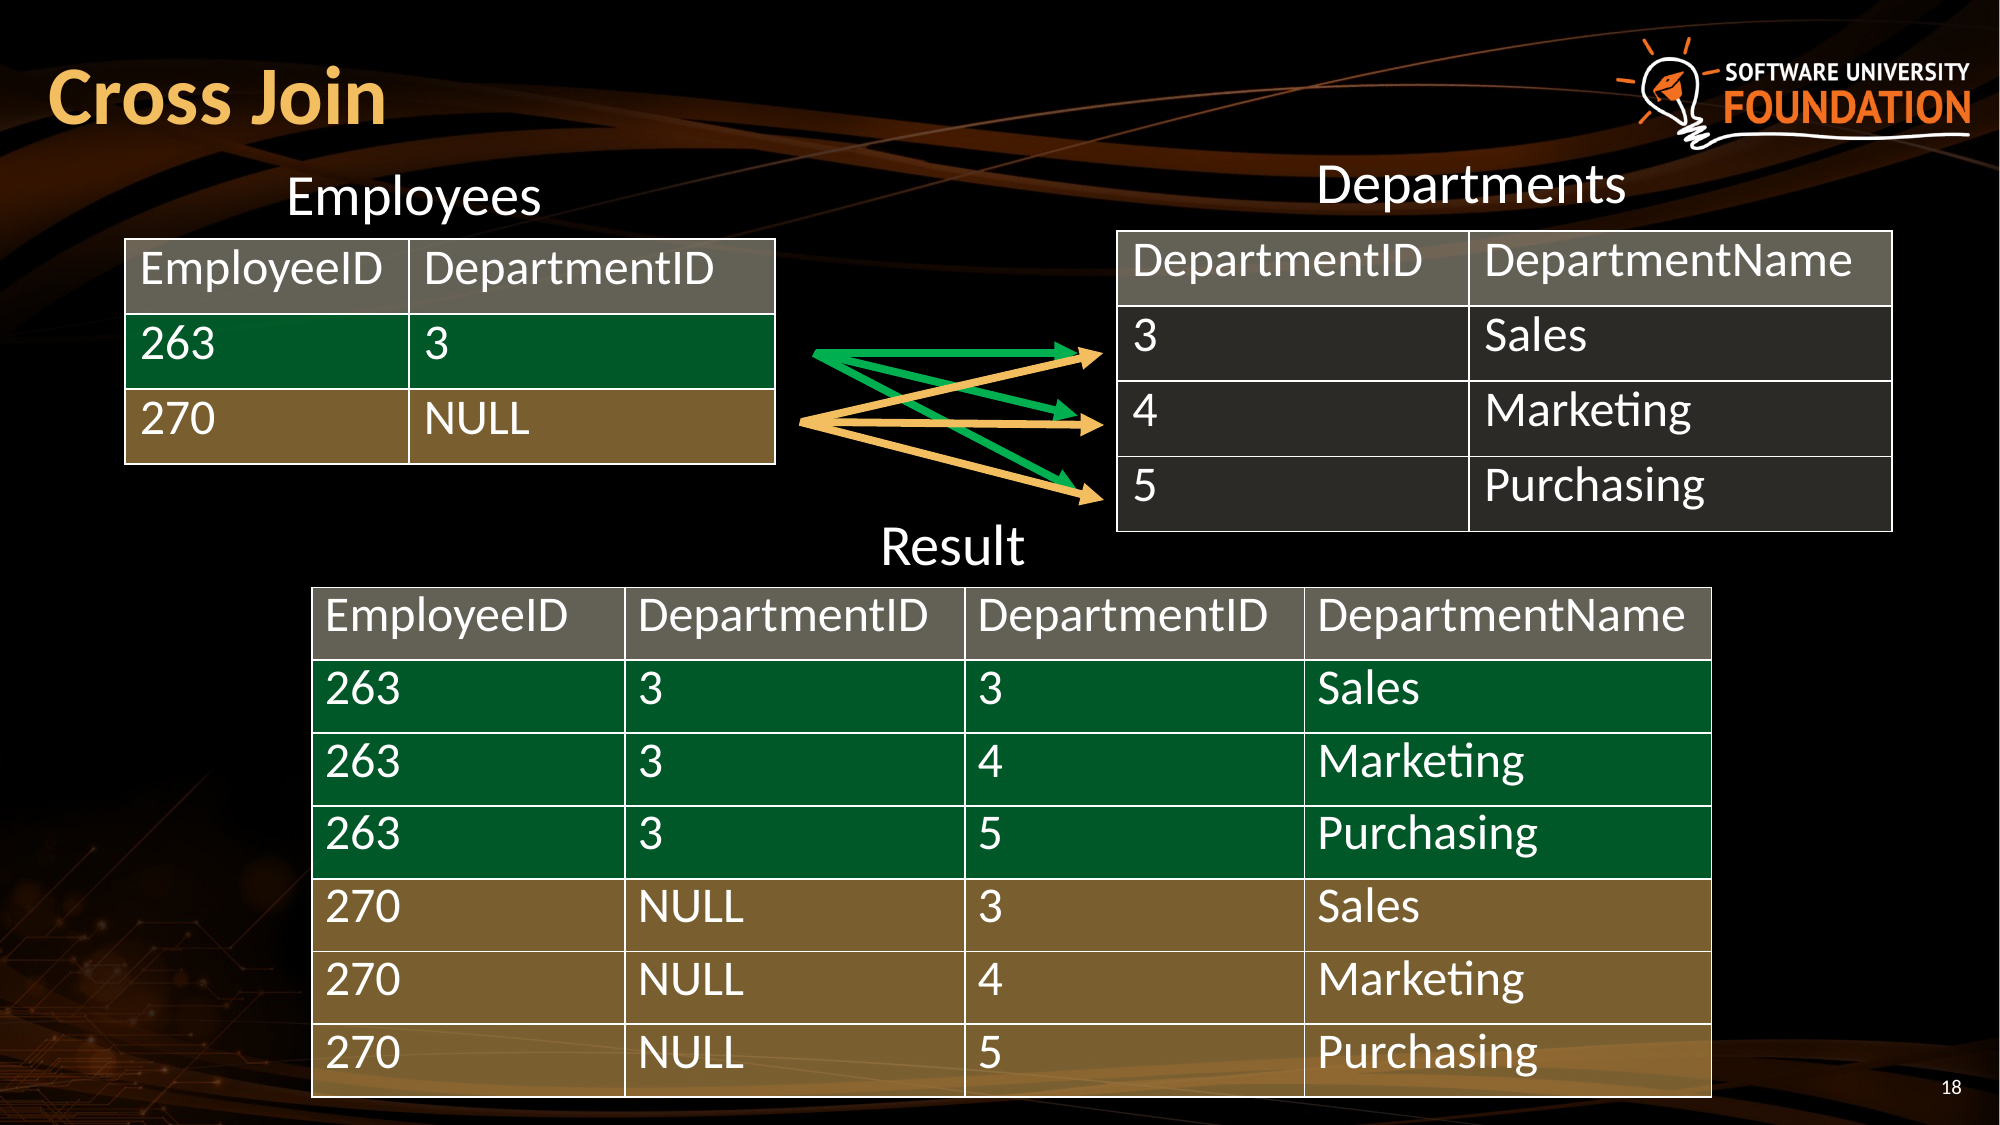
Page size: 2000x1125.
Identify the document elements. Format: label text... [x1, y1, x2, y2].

table_header EmployeeID [126, 240, 408, 313]
table_header DepartmentID [1118, 232, 1468, 305]
table_cell NULL [626, 1025, 964, 1096]
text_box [802, 353, 1104, 421]
table_header DepartmentName [1305, 588, 1711, 659]
table_header DepartmentID [410, 240, 774, 313]
table_cell 4 [966, 952, 1304, 1023]
picture [0, 0, 2000, 1125]
table_cell Marketing [1305, 734, 1711, 805]
table_cell NULL [626, 880, 964, 951]
table_cell NULL [410, 390, 774, 463]
table_cell 5 [966, 807, 1304, 878]
table_cell 3 [966, 661, 1304, 732]
table_cell 263 [313, 661, 624, 732]
table_cell 3 [410, 315, 774, 388]
table_cell 3 [626, 734, 964, 805]
table_cell 263 [313, 807, 624, 878]
table_cell Sales [1305, 880, 1711, 951]
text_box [799, 421, 1104, 500]
table_cell 270 [313, 952, 624, 1023]
table_cell 3 [626, 807, 964, 878]
table_cell 270 [313, 880, 624, 951]
table_cell 5 [1118, 457, 1468, 531]
table_cell 3 [1118, 307, 1468, 380]
table_cell Purchasing [1305, 807, 1711, 878]
table_header EmployeeID [313, 588, 624, 659]
table_cell Purchasing [1305, 1025, 1711, 1096]
table_cell Marketing [1470, 382, 1891, 456]
table_cell Purchasing [1470, 457, 1891, 531]
table_cell 3 [966, 880, 1304, 951]
table_cell 270 [313, 1025, 624, 1096]
text_box Departments [1301, 137, 1643, 223]
table_cell 263 [126, 315, 408, 388]
table_header DepartmentID [966, 588, 1304, 659]
table_header DepartmentID [626, 588, 964, 659]
table_cell Sales [1470, 307, 1891, 380]
text_box Result [865, 500, 1041, 585]
table_cell 263 [313, 734, 624, 805]
table_cell Marketing [1305, 952, 1711, 1023]
table_cell Sales [1305, 661, 1711, 732]
title Cross Join [30, 6, 1602, 189]
table_cell 3 [626, 661, 964, 732]
text_box Employees [271, 149, 557, 235]
table_cell 4 [1118, 382, 1468, 456]
table_cell 4 [966, 734, 1304, 805]
table_cell 270 [126, 390, 408, 463]
slide_number 18 [1897, 1070, 1968, 1103]
table_cell 5 [966, 1025, 1304, 1096]
table_cell NULL [626, 952, 964, 1023]
table_header DepartmentName [1470, 232, 1891, 305]
